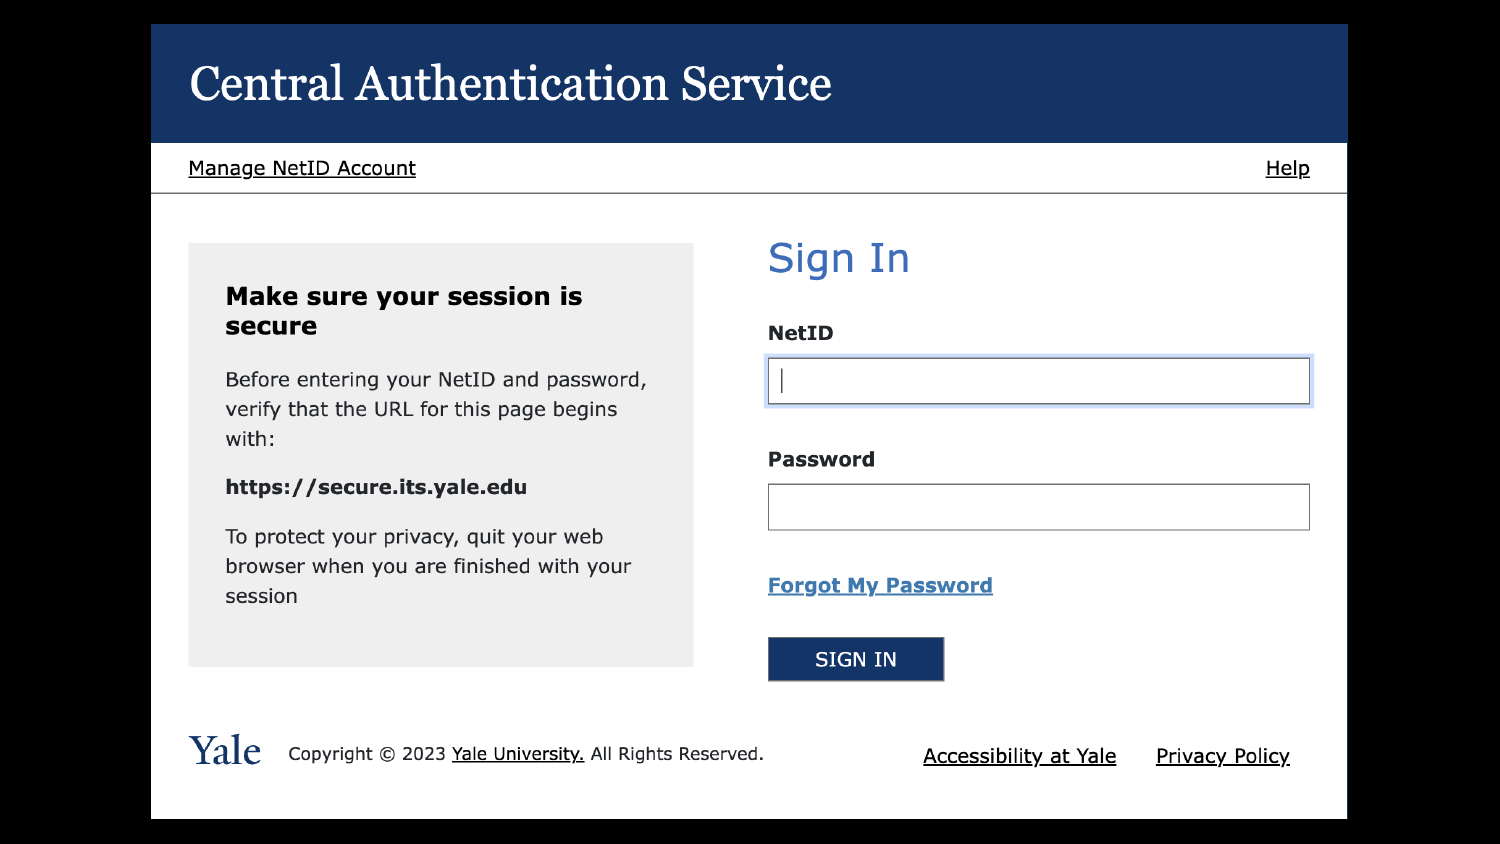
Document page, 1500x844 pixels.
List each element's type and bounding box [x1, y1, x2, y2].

picture [151, 24, 1349, 819]
